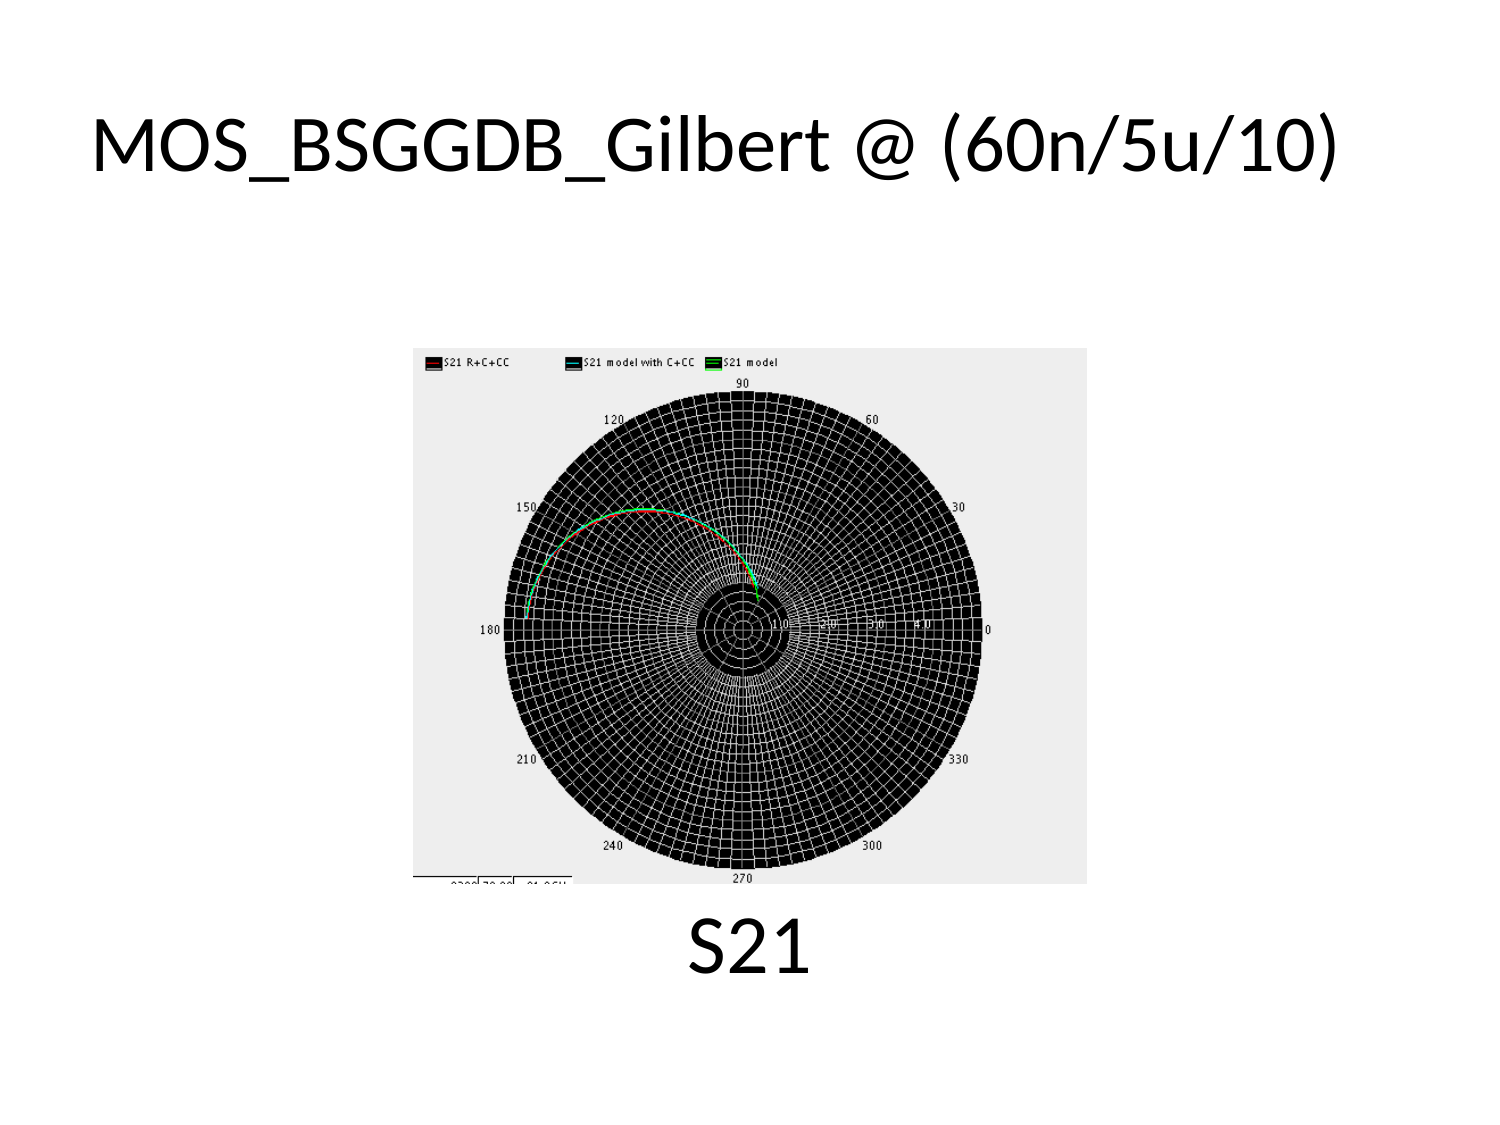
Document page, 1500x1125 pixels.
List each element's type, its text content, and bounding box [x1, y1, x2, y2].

title MOS_BSGGDB_Gilbert @ (60n/5u/10) [75, 45, 1425, 233]
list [413, 348, 1087, 885]
text_box S21 [676, 893, 824, 997]
